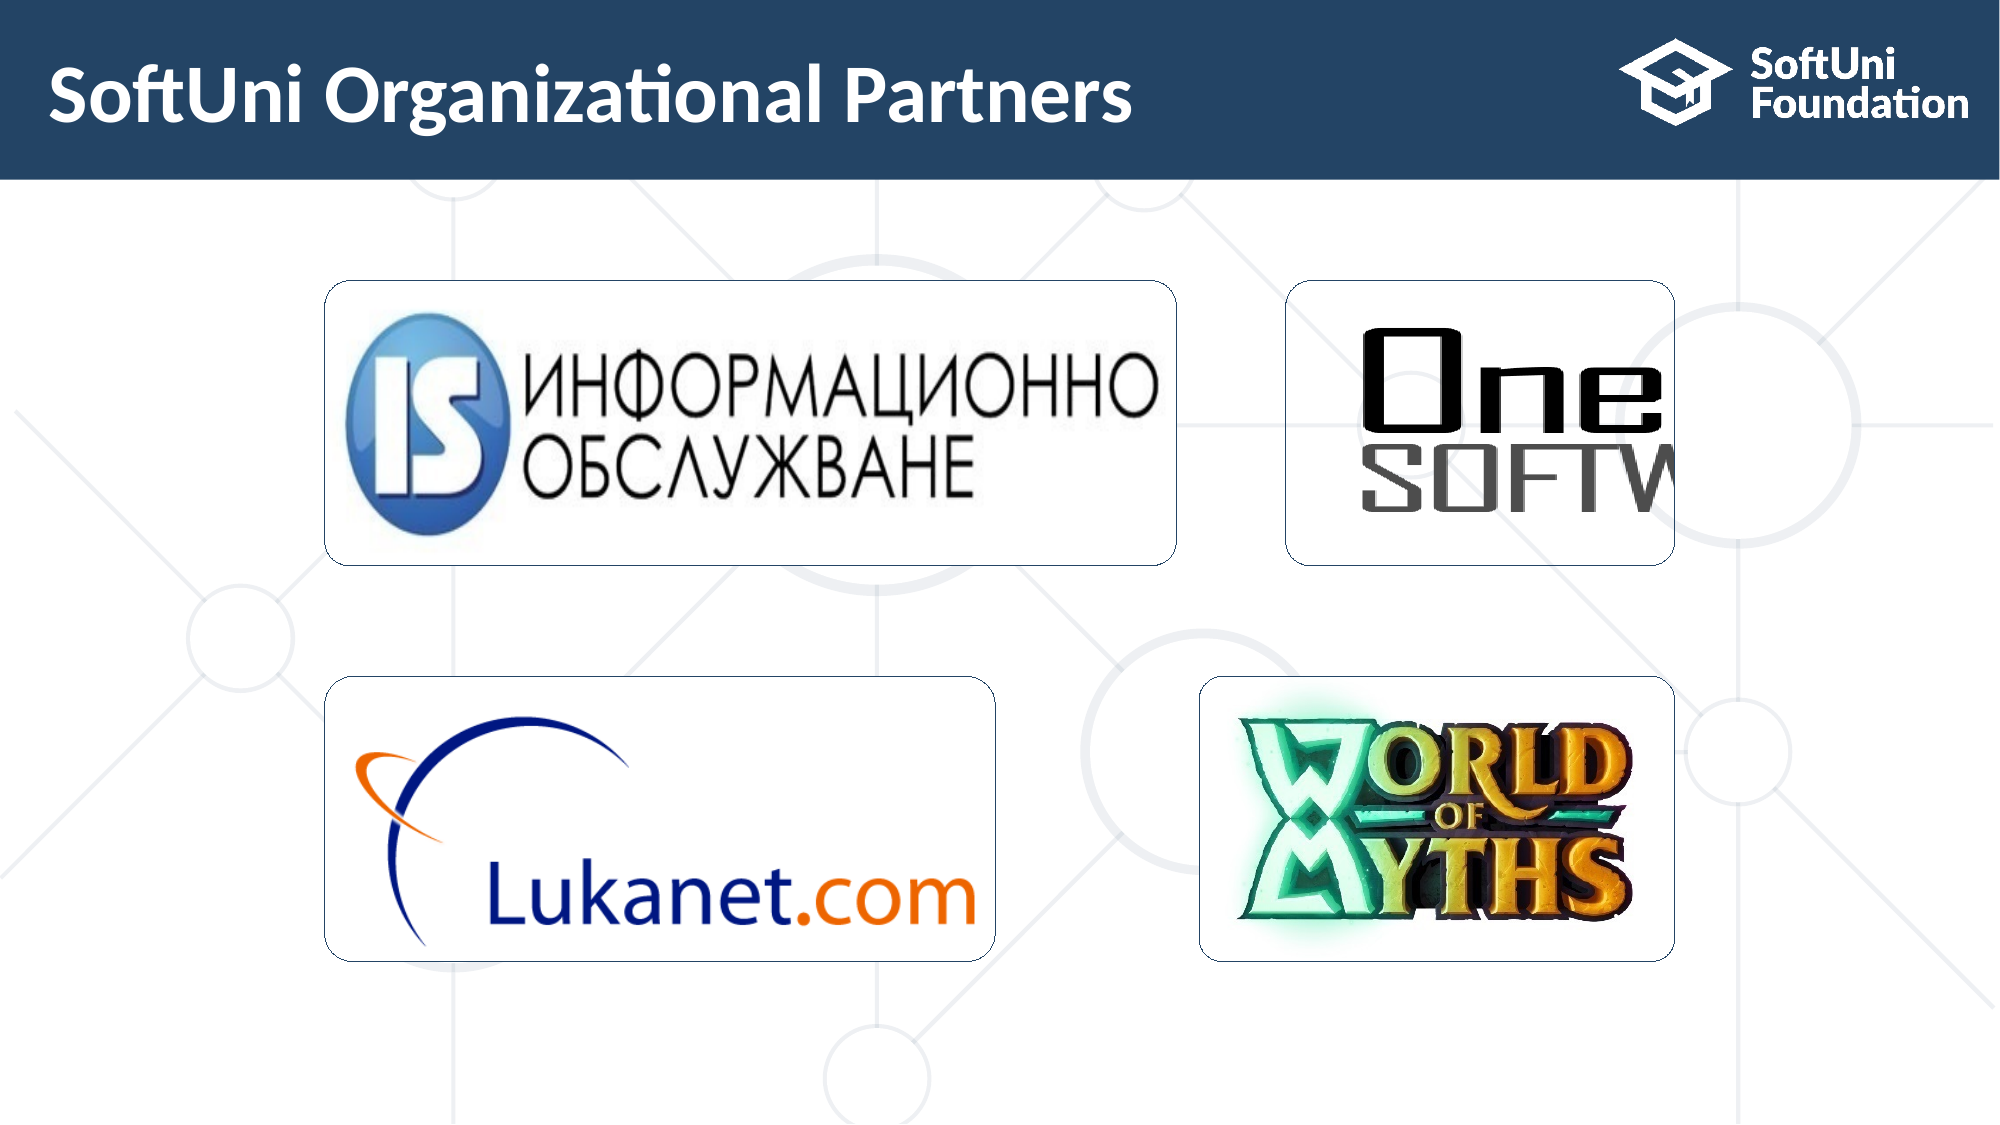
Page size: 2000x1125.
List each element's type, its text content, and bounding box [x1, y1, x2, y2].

picture [1618, 38, 1968, 126]
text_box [324, 280, 1675, 962]
title SoftUni Organizational Partners [31, 16, 1591, 162]
